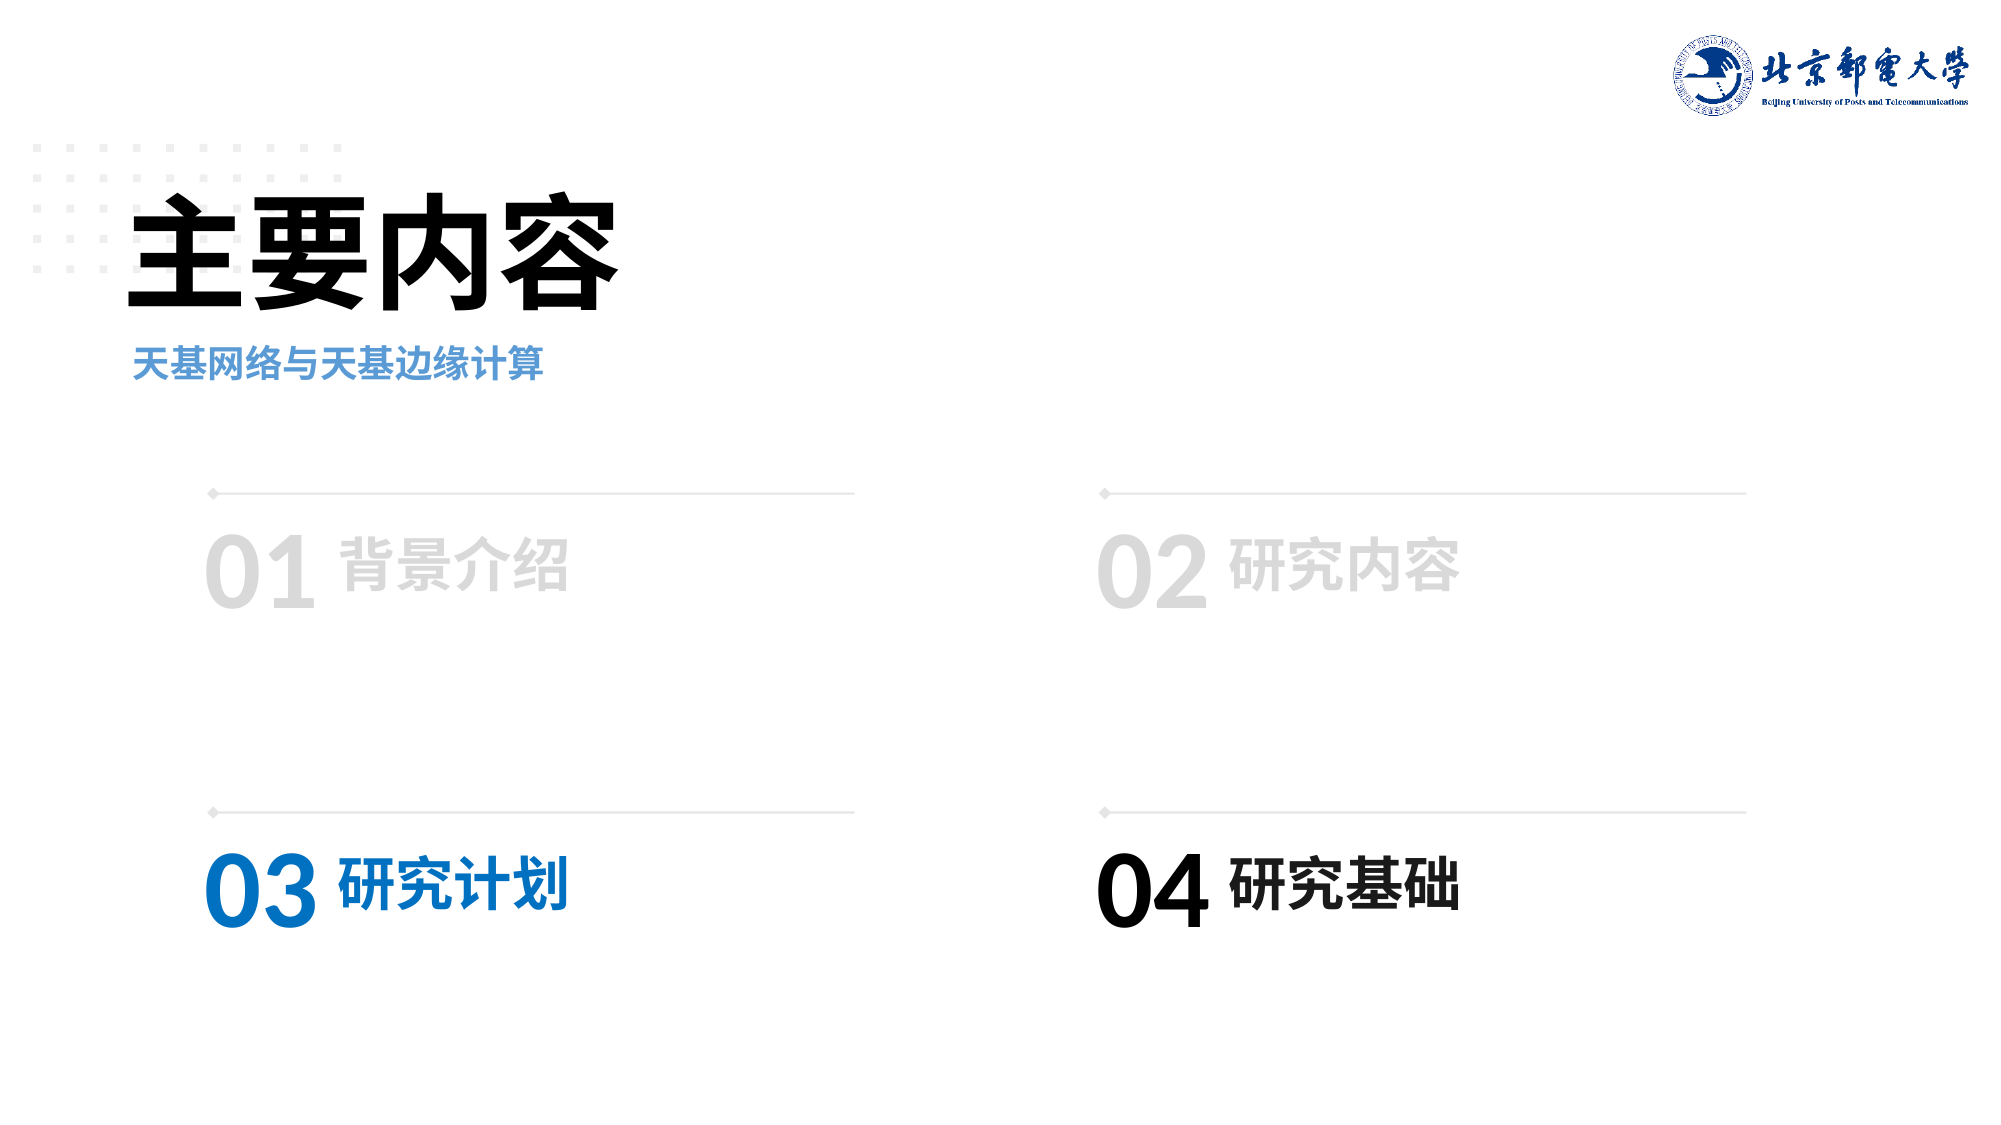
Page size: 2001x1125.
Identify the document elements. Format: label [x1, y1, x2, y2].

picture [1665, 28, 1977, 123]
text_box [32, 143, 1787, 958]
